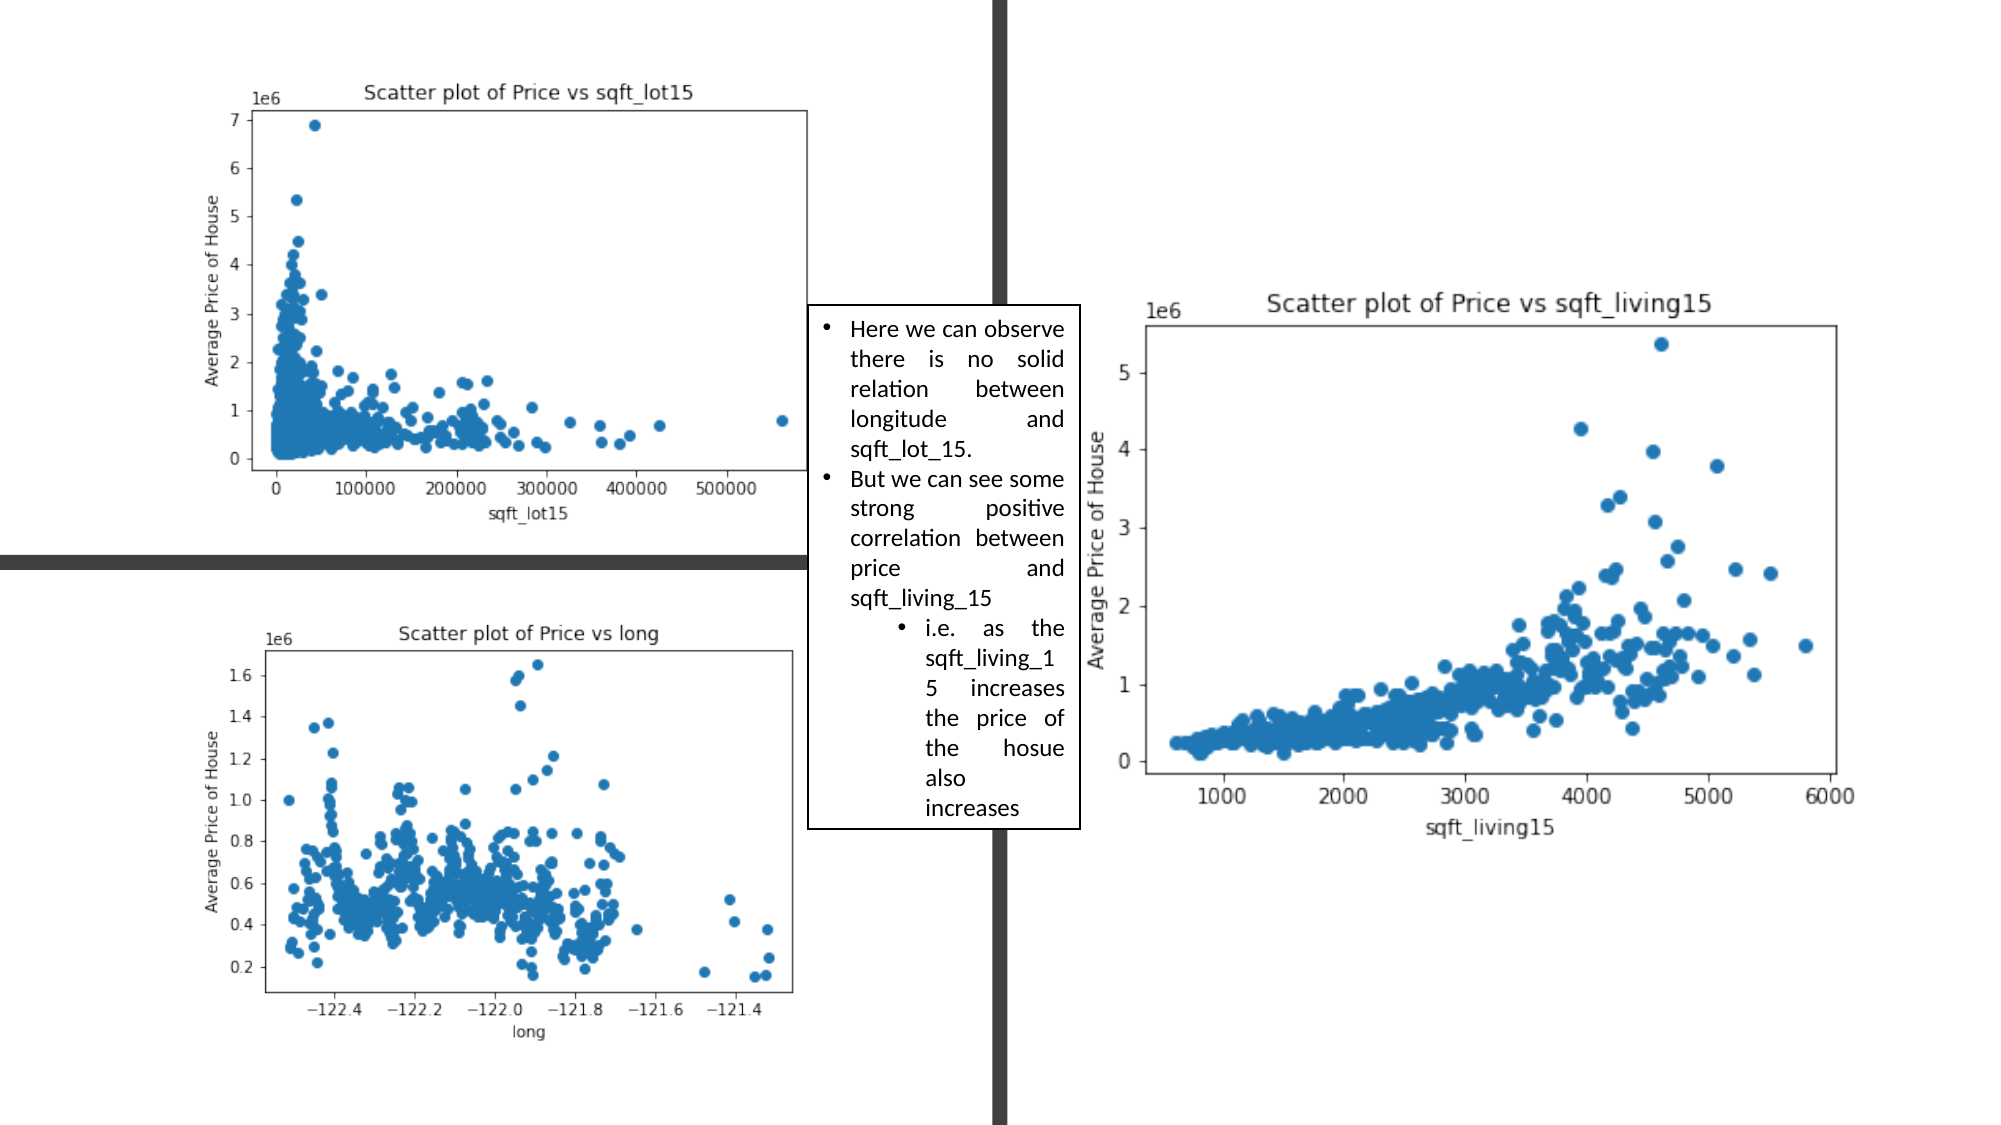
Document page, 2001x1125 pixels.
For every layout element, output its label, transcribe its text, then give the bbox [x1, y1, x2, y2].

text_box [991, 830, 1008, 1125]
text_box [991, 0, 1008, 304]
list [180, 595, 860, 1049]
text_box [0, 554, 807, 571]
picture [162, 52, 878, 530]
picture [1034, 253, 1925, 848]
text_box Here we can observe there is no solid relation between longitude and sqft_lot_15. But we can see some strong positive correlation between price and sqft_living_15 i.e. as the sqft_living_15 increases the price of the hosue also increases [807, 304, 1034, 830]
